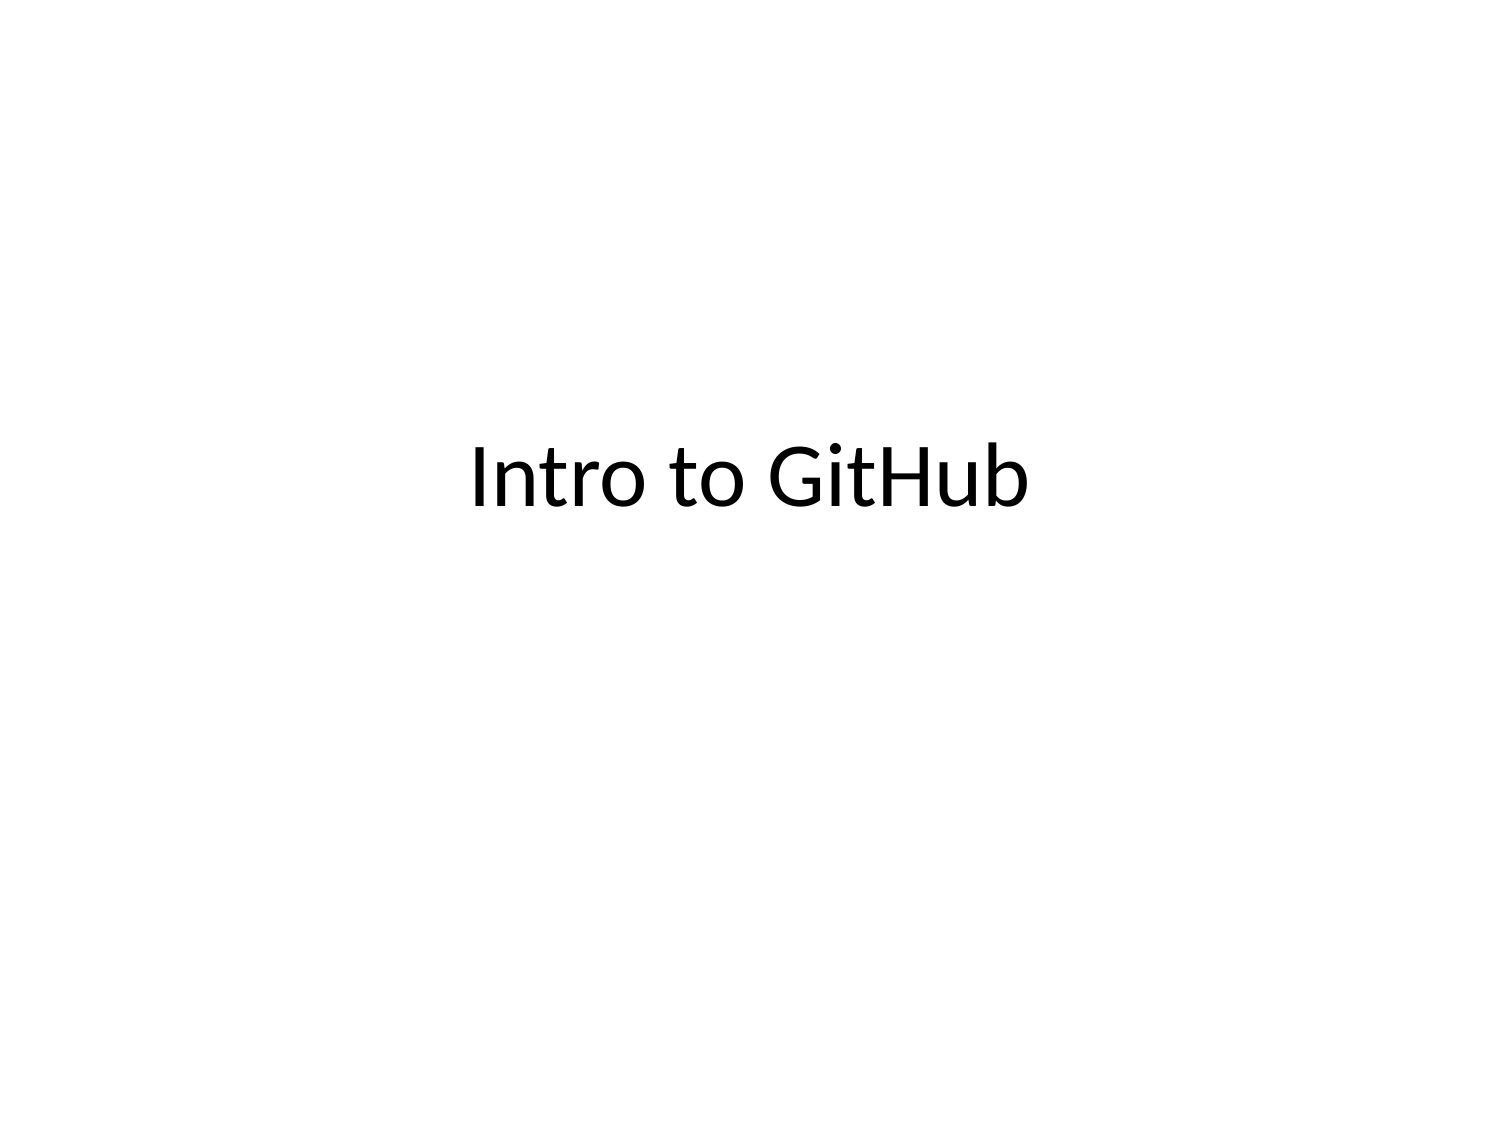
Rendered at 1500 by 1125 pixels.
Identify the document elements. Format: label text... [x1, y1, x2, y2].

title Intro to GitHub [112, 349, 1388, 591]
